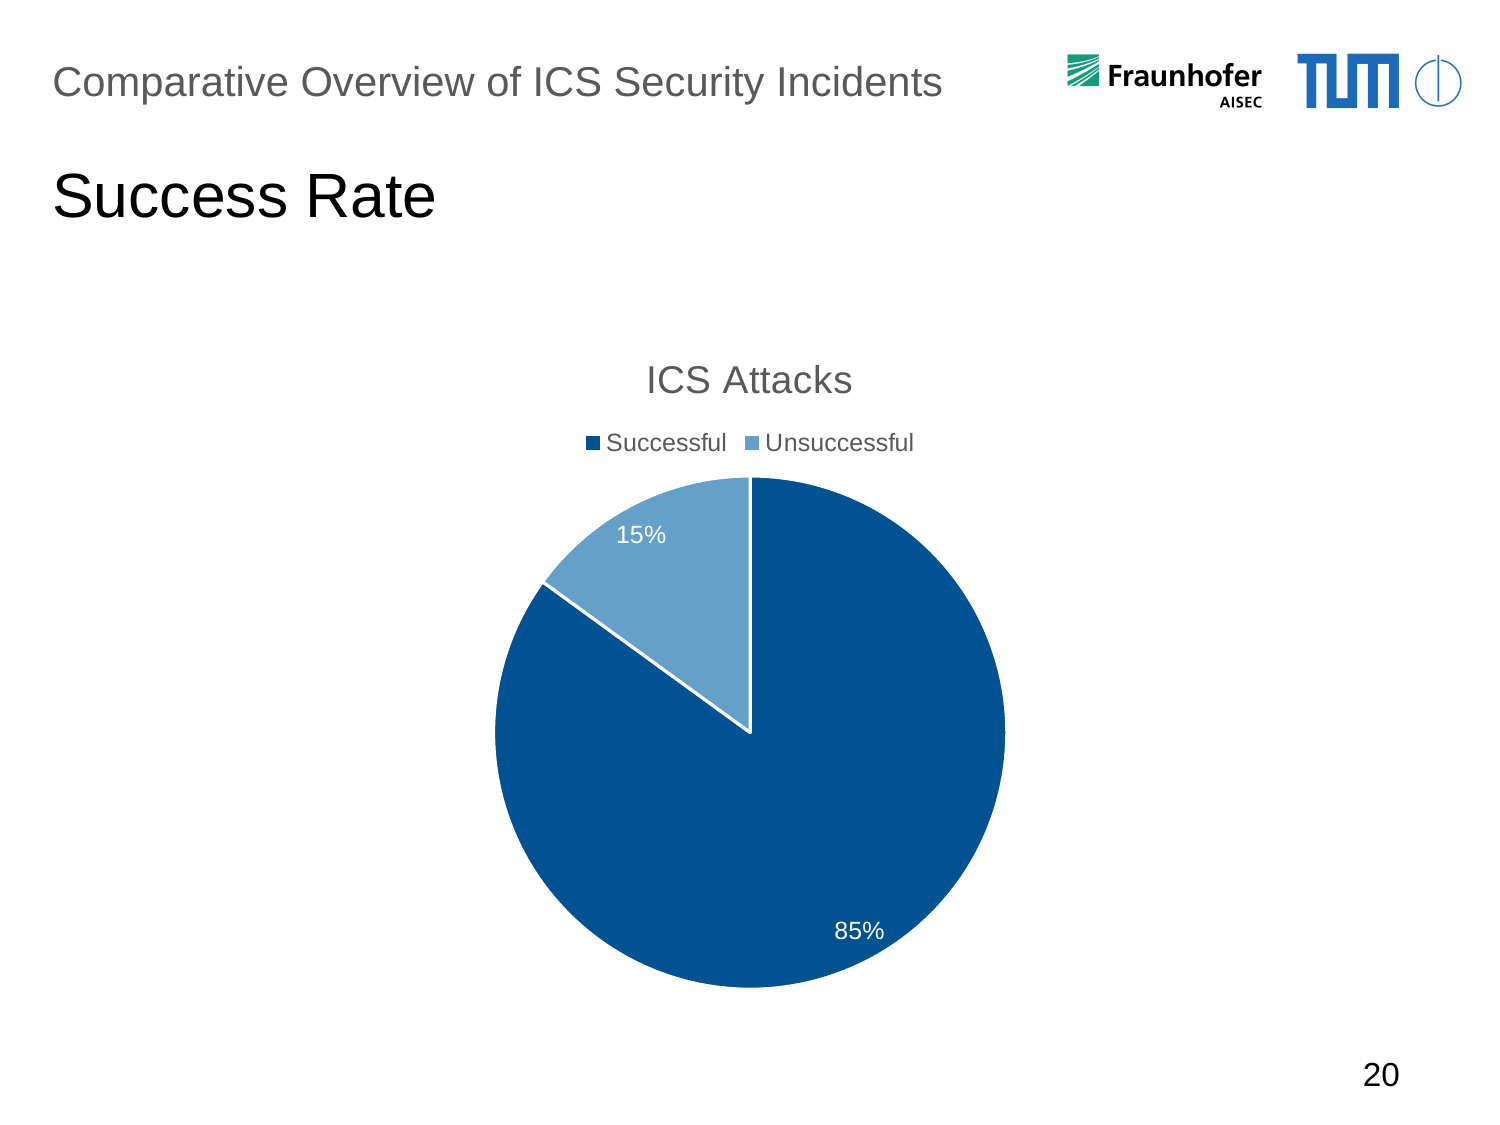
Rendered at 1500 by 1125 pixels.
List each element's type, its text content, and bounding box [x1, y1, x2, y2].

text_box 20 [1362, 1047, 1500, 1094]
text_box Comparative Overview of ICS Security Incidents [52, 37, 951, 105]
picture [1296, 53, 1472, 109]
chart [51, 324, 1449, 1004]
picture [1066, 53, 1263, 109]
title Success Rate [52, 162, 1449, 231]
